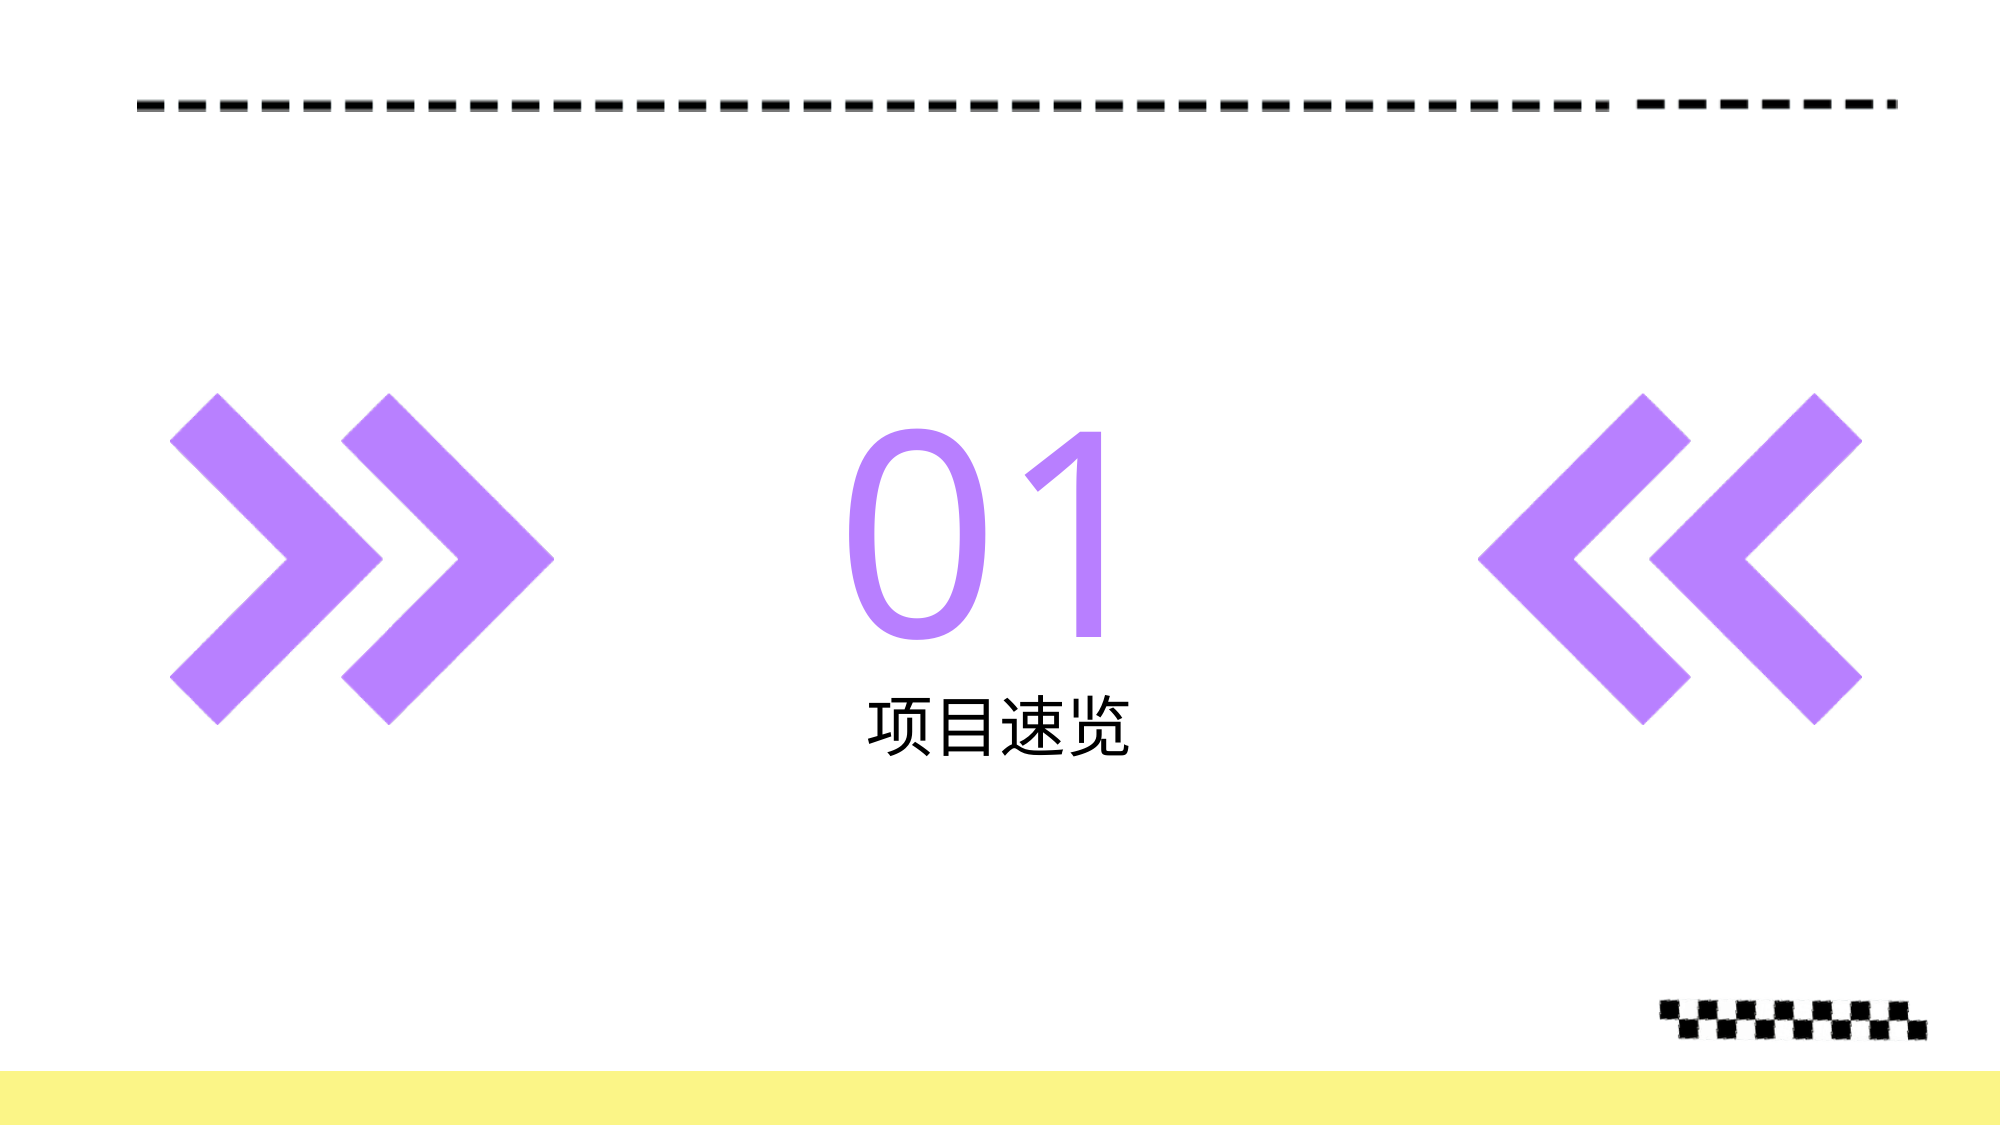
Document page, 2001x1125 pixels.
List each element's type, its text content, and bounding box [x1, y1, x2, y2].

text_box 项目速览 [533, 684, 1467, 765]
picture [170, 393, 554, 725]
picture [0, 968, 2000, 1125]
picture [1477, 393, 1862, 725]
picture [137, 98, 1898, 112]
text_box 01 [764, 342, 1236, 684]
